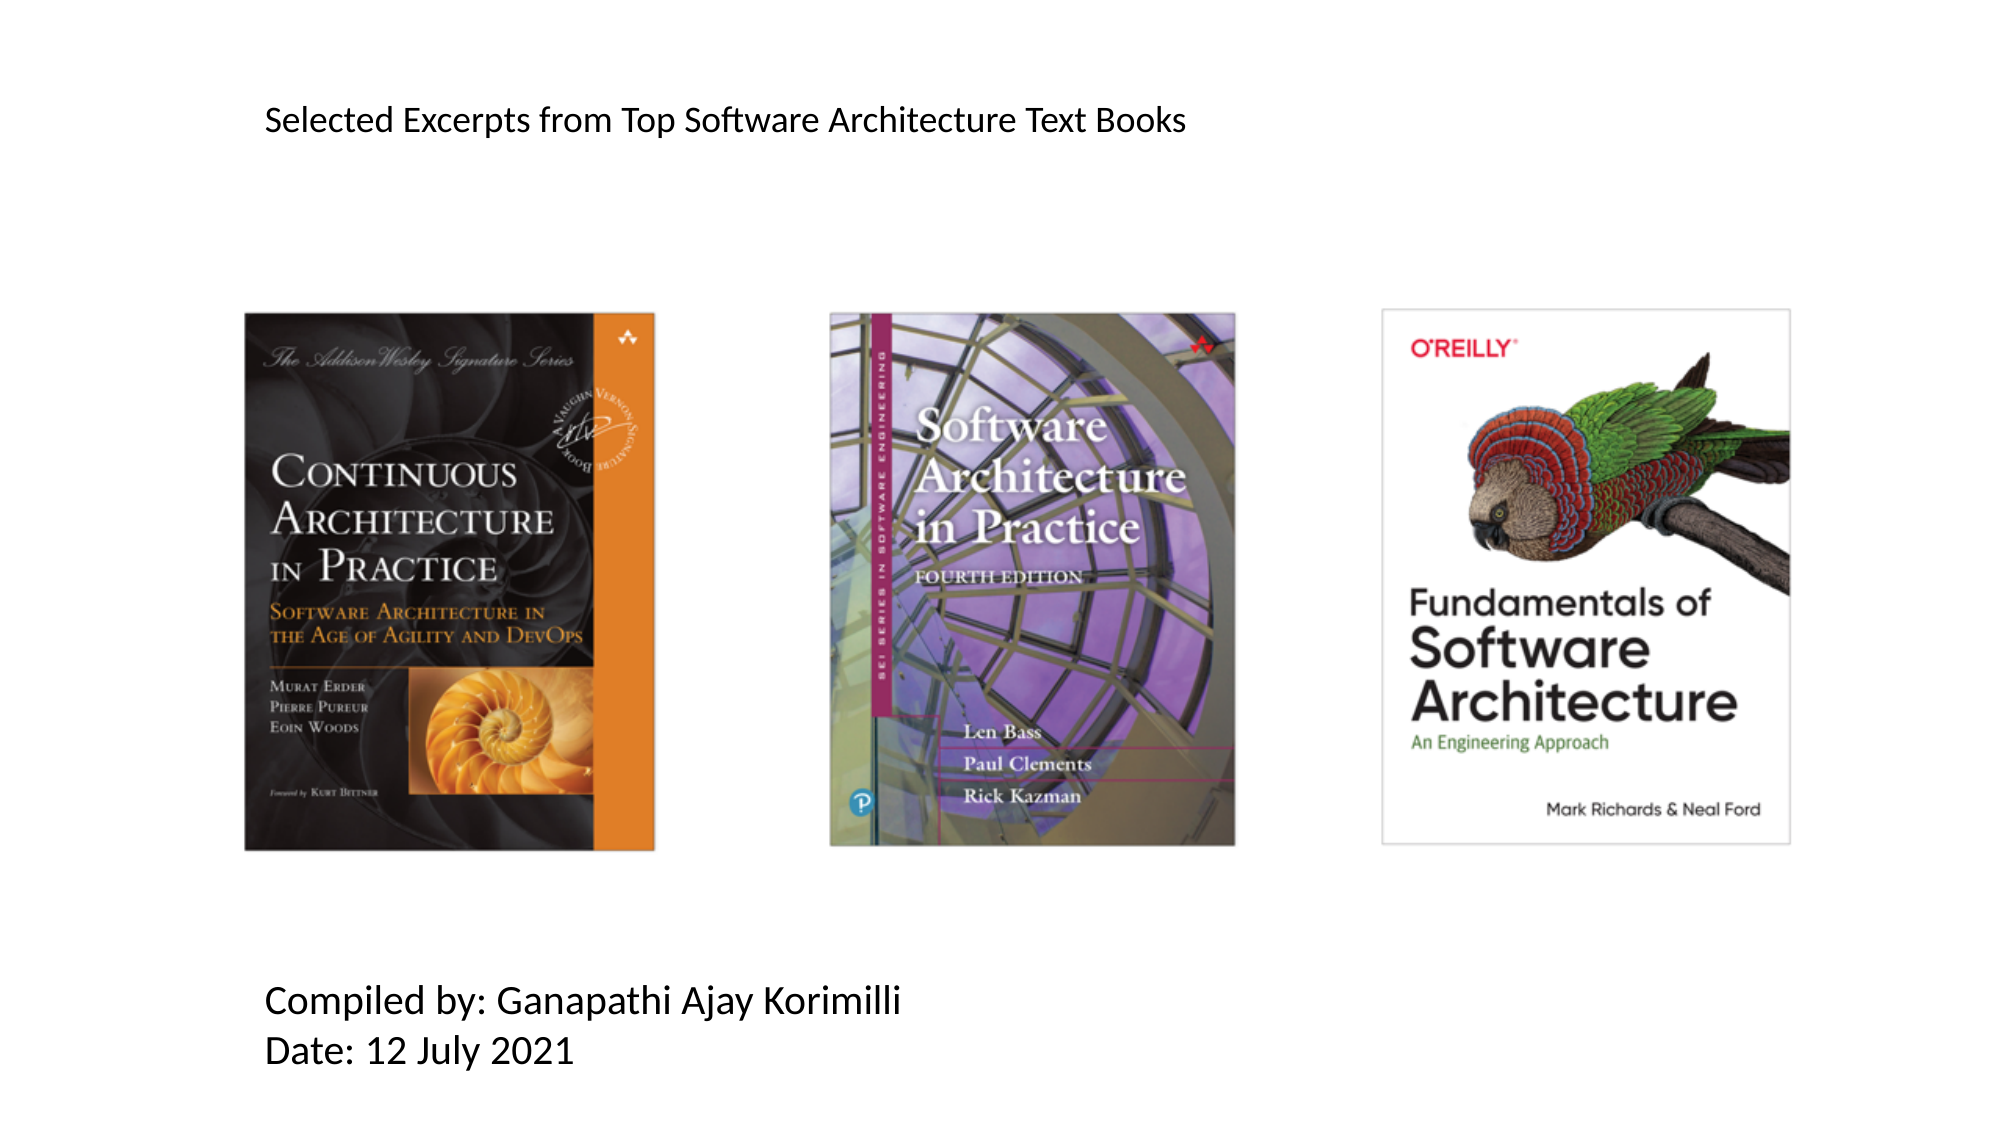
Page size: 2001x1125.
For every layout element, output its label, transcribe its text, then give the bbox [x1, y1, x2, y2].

picture [1377, 304, 1796, 851]
title Selected Excerpts from Top Software Architecture Text Books [249, 87, 1750, 388]
subtitle Compiled by: Ganapathi Ajay Korimilli Date: 12 July 2021 [249, 965, 1750, 1085]
picture [240, 309, 659, 856]
picture [825, 306, 1242, 853]
